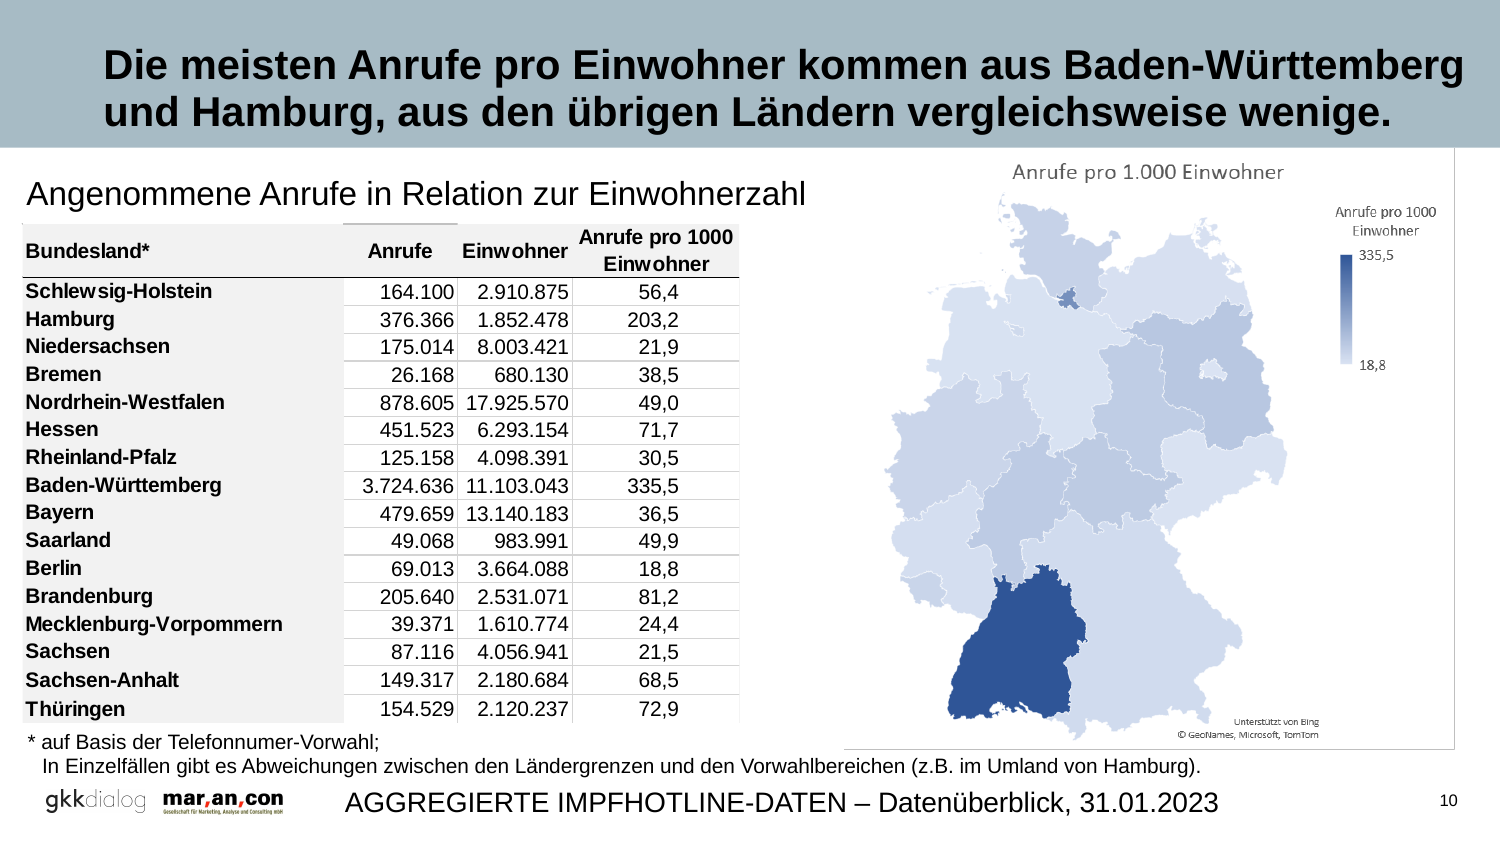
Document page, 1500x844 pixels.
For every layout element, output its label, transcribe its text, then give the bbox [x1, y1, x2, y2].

title Die meisten Anrufe pro Einwohner kommen aus Baden-Württemberg und Hamburg, aus den übrigen Ländern vergleichsweise wenige. [0, 0, 1500, 148]
picture [172, 791, 284, 816]
picture [21, 223, 741, 725]
picture [843, 147, 1455, 750]
slide_number 10 [1372, 782, 1473, 828]
text_box * auf Basis der Telefonnumer-Vorwahl; In Einzelfällen gibt es Abweichungen zwischen den Ländergrenzen und den Vorwahlbereichen (z.B. im Umland von Hamburg). [21, 732, 172, 844]
